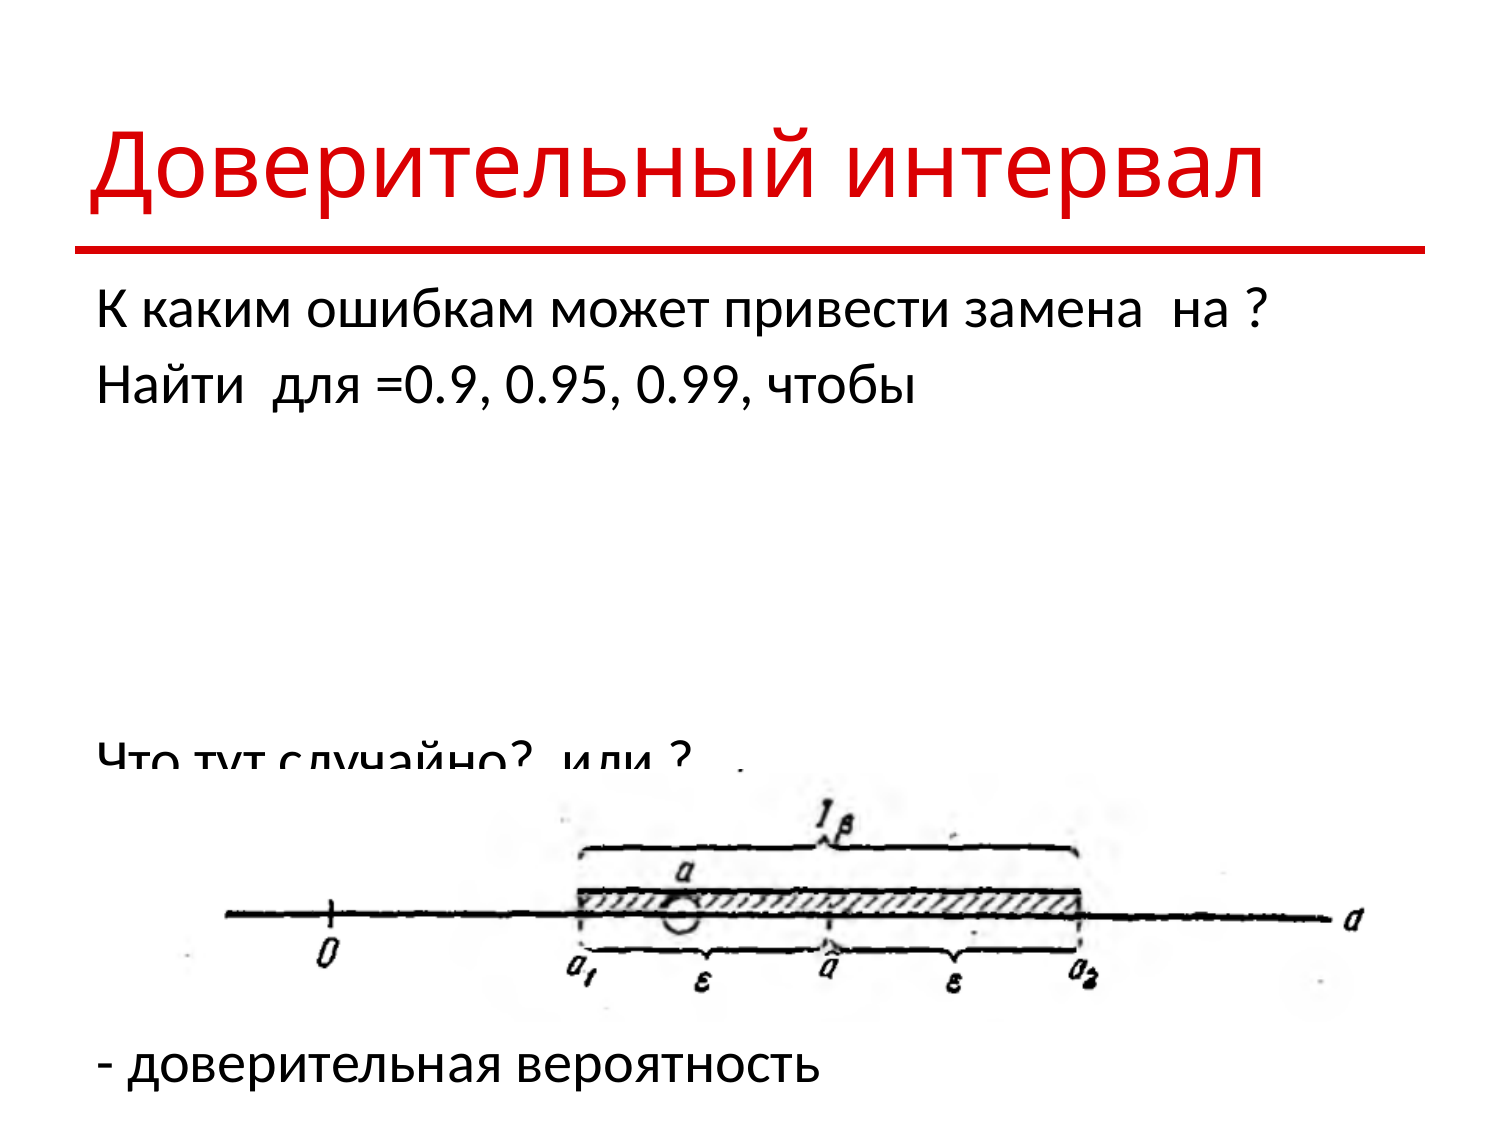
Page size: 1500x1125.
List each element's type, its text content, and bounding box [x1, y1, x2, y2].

picture [84, 769, 1416, 1022]
title Доверительный интервал [75, 45, 1425, 233]
